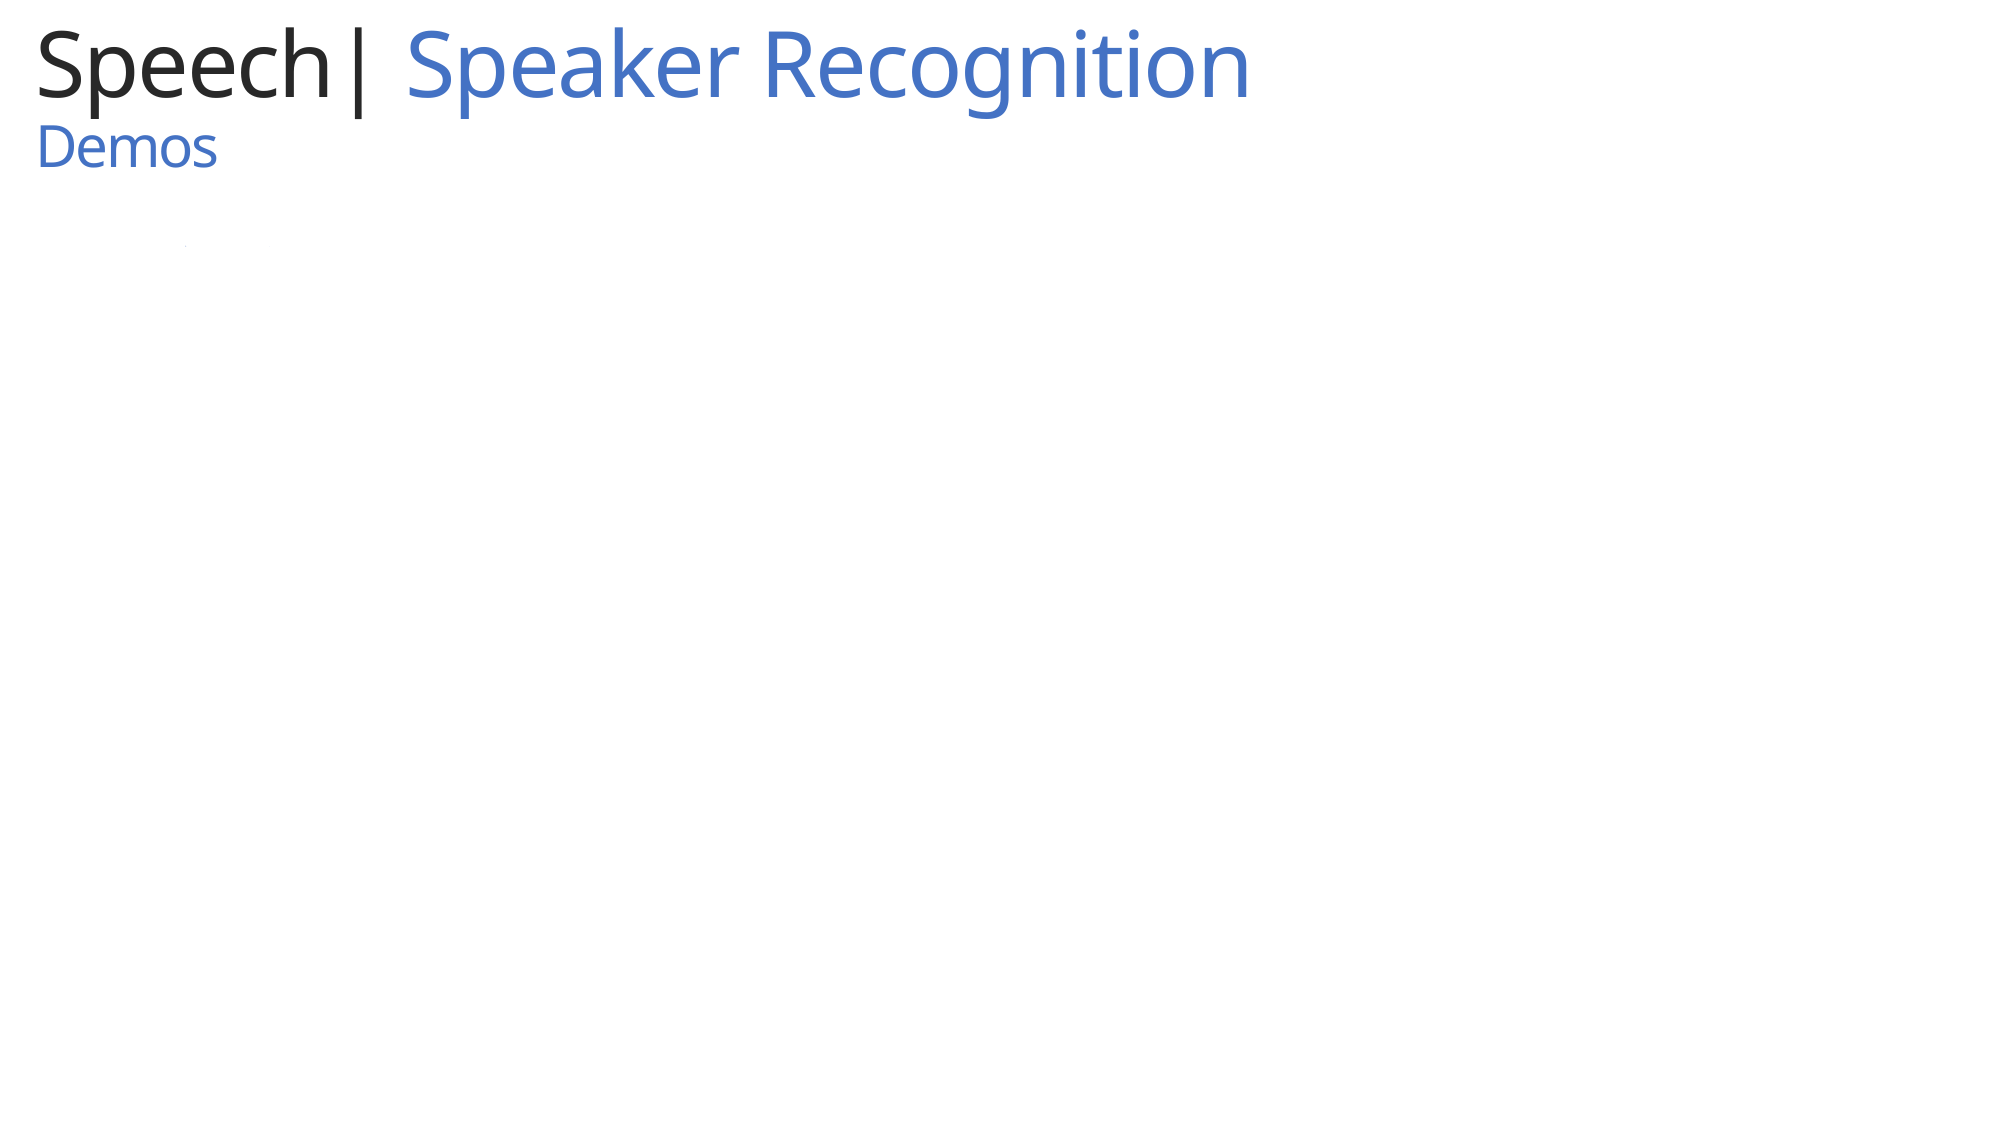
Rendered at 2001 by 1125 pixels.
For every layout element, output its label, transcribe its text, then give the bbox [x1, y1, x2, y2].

text_box Speech| Speaker Recognition Demos . [20, 11, 2000, 347]
